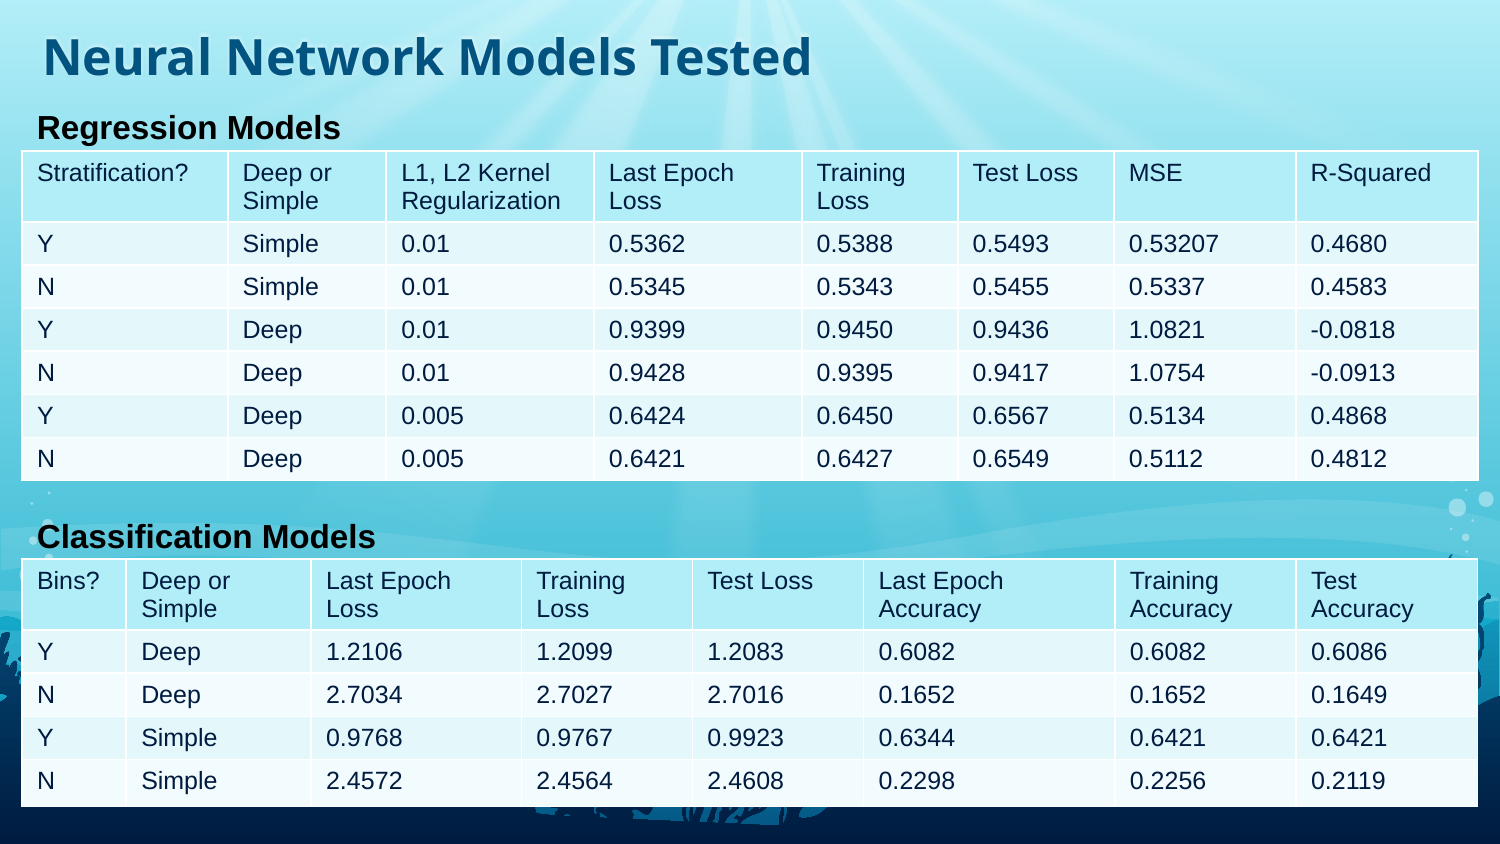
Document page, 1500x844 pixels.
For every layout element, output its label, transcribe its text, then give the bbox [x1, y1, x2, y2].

table_cell 0.5455 [959, 266, 1113, 307]
table_cell 0.5345 [595, 266, 801, 307]
table_cell 0.4583 [1297, 266, 1477, 307]
table_cell -0.0818 [1297, 309, 1477, 350]
table_cell 0.01 [387, 223, 593, 264]
table_cell Simple [127, 717, 310, 759]
table_cell Simple [127, 760, 310, 806]
table_cell N [23, 352, 227, 394]
table_cell 1.2099 [522, 631, 692, 672]
text_box Classification Models [22, 508, 913, 563]
table_cell 0.005 [387, 438, 593, 480]
table_cell 0.6424 [595, 395, 801, 437]
table_cell Y [23, 631, 125, 672]
table_cell 0.6344 [864, 717, 1114, 759]
table_header Last Epoch Accuracy [864, 560, 1114, 629]
table_cell 2.4572 [312, 760, 521, 806]
table_cell N [23, 760, 125, 806]
table_cell 0.9768 [312, 717, 521, 759]
table_cell Deep [229, 309, 385, 350]
table_cell 0.9417 [959, 352, 1113, 394]
table_header Bins? [23, 563, 125, 629]
table_cell 1.0821 [1115, 309, 1295, 350]
table_header Training Loss [522, 563, 692, 629]
table_header L1, L2 Kernel Regularization [387, 154, 593, 221]
table_header Test Loss [959, 152, 1113, 221]
table_cell 1.0754 [1115, 352, 1295, 394]
table_cell 0.5134 [1115, 395, 1295, 437]
table_cell Y [23, 223, 227, 264]
table_cell 0.6082 [1116, 631, 1295, 672]
table_cell 0.1652 [1116, 674, 1295, 716]
table_cell Deep [127, 631, 310, 672]
table_header MSE [1115, 152, 1295, 221]
table_cell 0.6421 [1116, 717, 1295, 759]
list Slide text [22, 481, 1478, 558]
table_cell Y [23, 395, 227, 437]
table_cell 0.6427 [803, 438, 957, 480]
table_cell Deep [229, 352, 385, 394]
table_cell 0.9923 [693, 717, 863, 759]
table_cell -0.0913 [1297, 352, 1477, 394]
table_header R-Squared [1297, 152, 1477, 221]
table_cell 0.9436 [959, 309, 1113, 350]
table_cell Simple [229, 266, 385, 307]
table_header Stratification? [23, 154, 227, 221]
table_header Training Loss [803, 152, 957, 221]
table_cell 2.4608 [693, 760, 863, 806]
table_cell 0.9395 [803, 352, 957, 394]
table_cell N [23, 438, 227, 480]
table_cell 1.2106 [312, 631, 521, 672]
table_cell Deep [229, 438, 385, 480]
table_header Test Loss [693, 563, 863, 629]
table_header Deep or Simple [127, 563, 310, 629]
table_cell 0.5112 [1115, 438, 1295, 480]
table_cell 0.1649 [1297, 674, 1477, 716]
table_cell 0.6086 [1297, 631, 1477, 672]
title Neural Network Models Tested [42, 15, 1442, 87]
table_cell N [23, 266, 227, 307]
table_cell 0.2119 [1297, 760, 1477, 806]
table_cell 0.01 [387, 266, 593, 307]
table_cell N [23, 674, 125, 716]
table_cell Simple [229, 223, 385, 264]
table_cell 0.9767 [522, 717, 692, 759]
table_cell 0.4680 [1297, 223, 1477, 264]
table_cell 2.7034 [312, 674, 521, 716]
table_cell 0.5493 [959, 223, 1113, 264]
table_cell 0.9450 [803, 309, 957, 350]
table_header Deep or Simple [229, 154, 385, 221]
table_cell 0.6421 [1297, 717, 1477, 759]
table_cell 2.4564 [522, 760, 692, 806]
table_cell 0.5343 [803, 266, 957, 307]
table_cell 0.5337 [1115, 266, 1295, 307]
table_cell Y [23, 309, 227, 350]
table_cell 2.7027 [522, 674, 692, 716]
table_cell 0.4868 [1297, 395, 1477, 437]
table_cell 0.9399 [595, 309, 801, 350]
table_cell 0.2298 [864, 760, 1114, 806]
table_cell 0.9428 [595, 352, 801, 394]
table_cell 2.7016 [693, 674, 863, 716]
table_cell 1.2083 [693, 631, 863, 672]
table_cell 0.2256 [1116, 760, 1295, 806]
table_cell 0.01 [387, 309, 593, 350]
table_cell 0.005 [387, 395, 593, 437]
table_header Last Epoch Loss [312, 563, 521, 629]
table_cell 0.53207 [1115, 223, 1295, 264]
table_cell 0.5362 [595, 223, 801, 264]
table_cell 0.6450 [803, 395, 957, 437]
table_cell 0.4812 [1297, 438, 1477, 480]
table_cell 0.1652 [864, 674, 1114, 716]
table_cell 0.01 [387, 352, 593, 394]
table_header Test Accuracy [1297, 560, 1477, 629]
table_cell 0.6567 [959, 395, 1113, 437]
table_cell 0.6549 [959, 438, 1113, 480]
table_header Training Accuracy [1116, 560, 1295, 629]
table_cell Deep [127, 674, 310, 716]
table_cell 0.5388 [803, 223, 957, 264]
text_box Regression Models [22, 98, 913, 154]
table_cell 0.6421 [595, 438, 801, 480]
table_cell 0.6082 [864, 631, 1114, 672]
table_cell Deep [229, 395, 385, 437]
table_cell Y [23, 717, 125, 759]
table_header Last Epoch Loss [595, 154, 801, 221]
